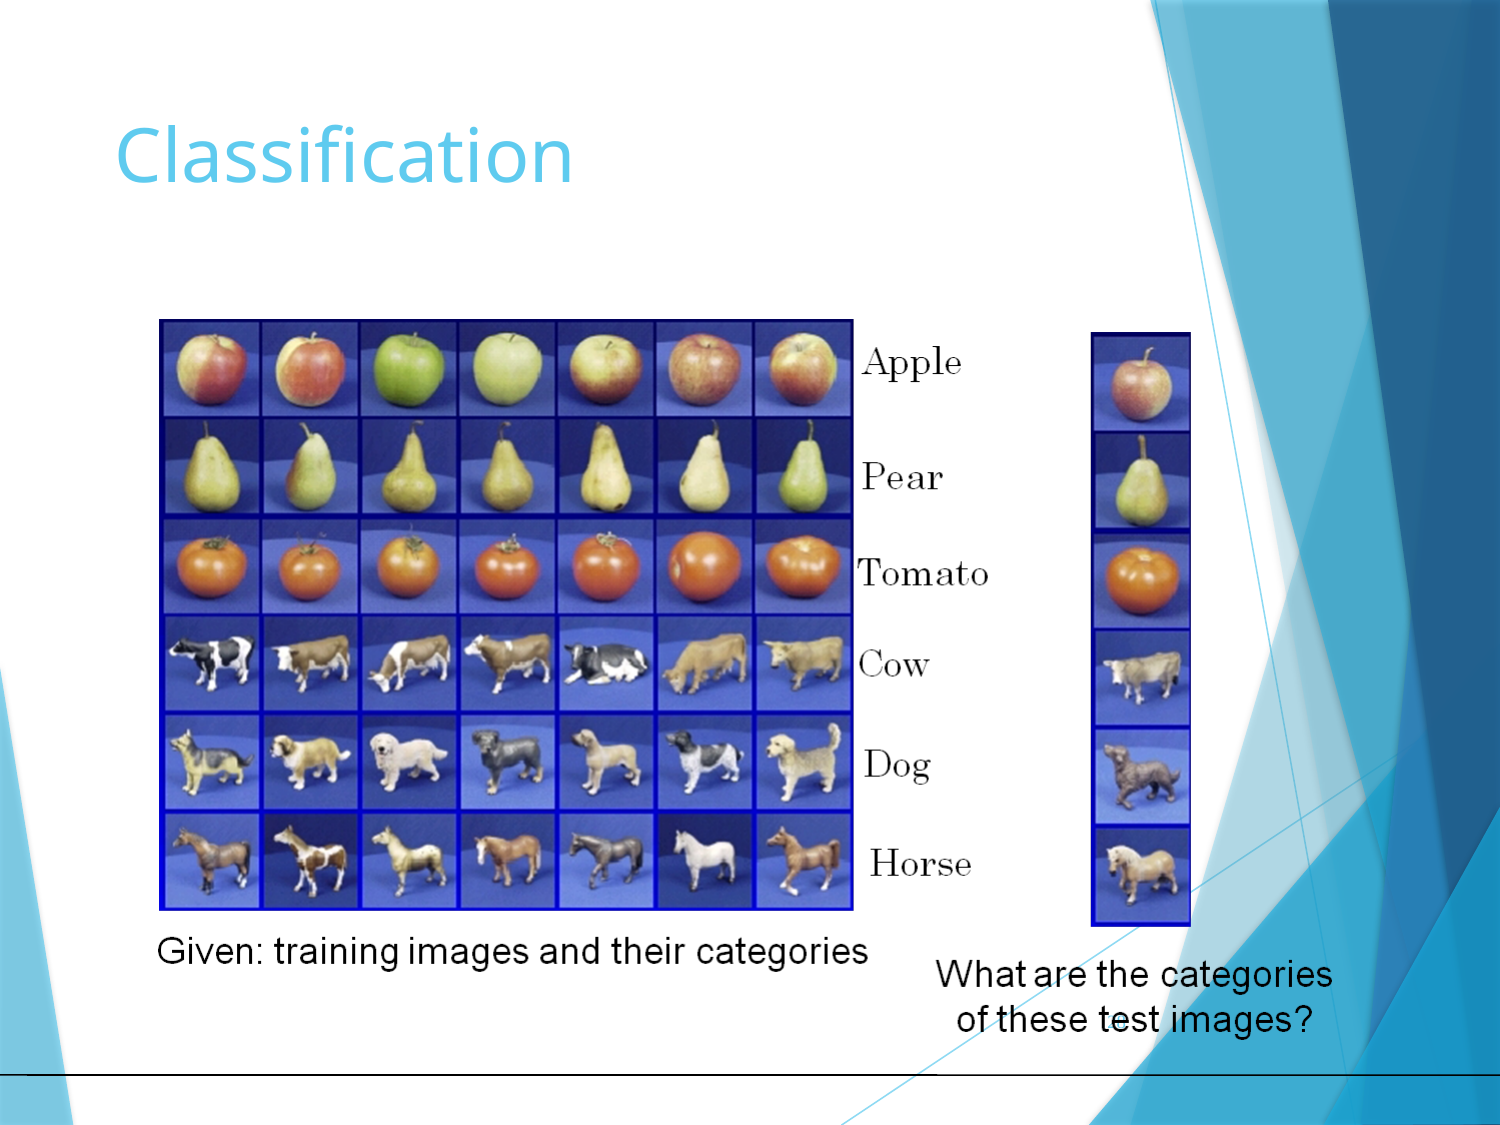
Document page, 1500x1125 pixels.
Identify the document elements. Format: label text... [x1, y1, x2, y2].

title Classification [99, 99, 1142, 317]
picture [132, 318, 1368, 1051]
